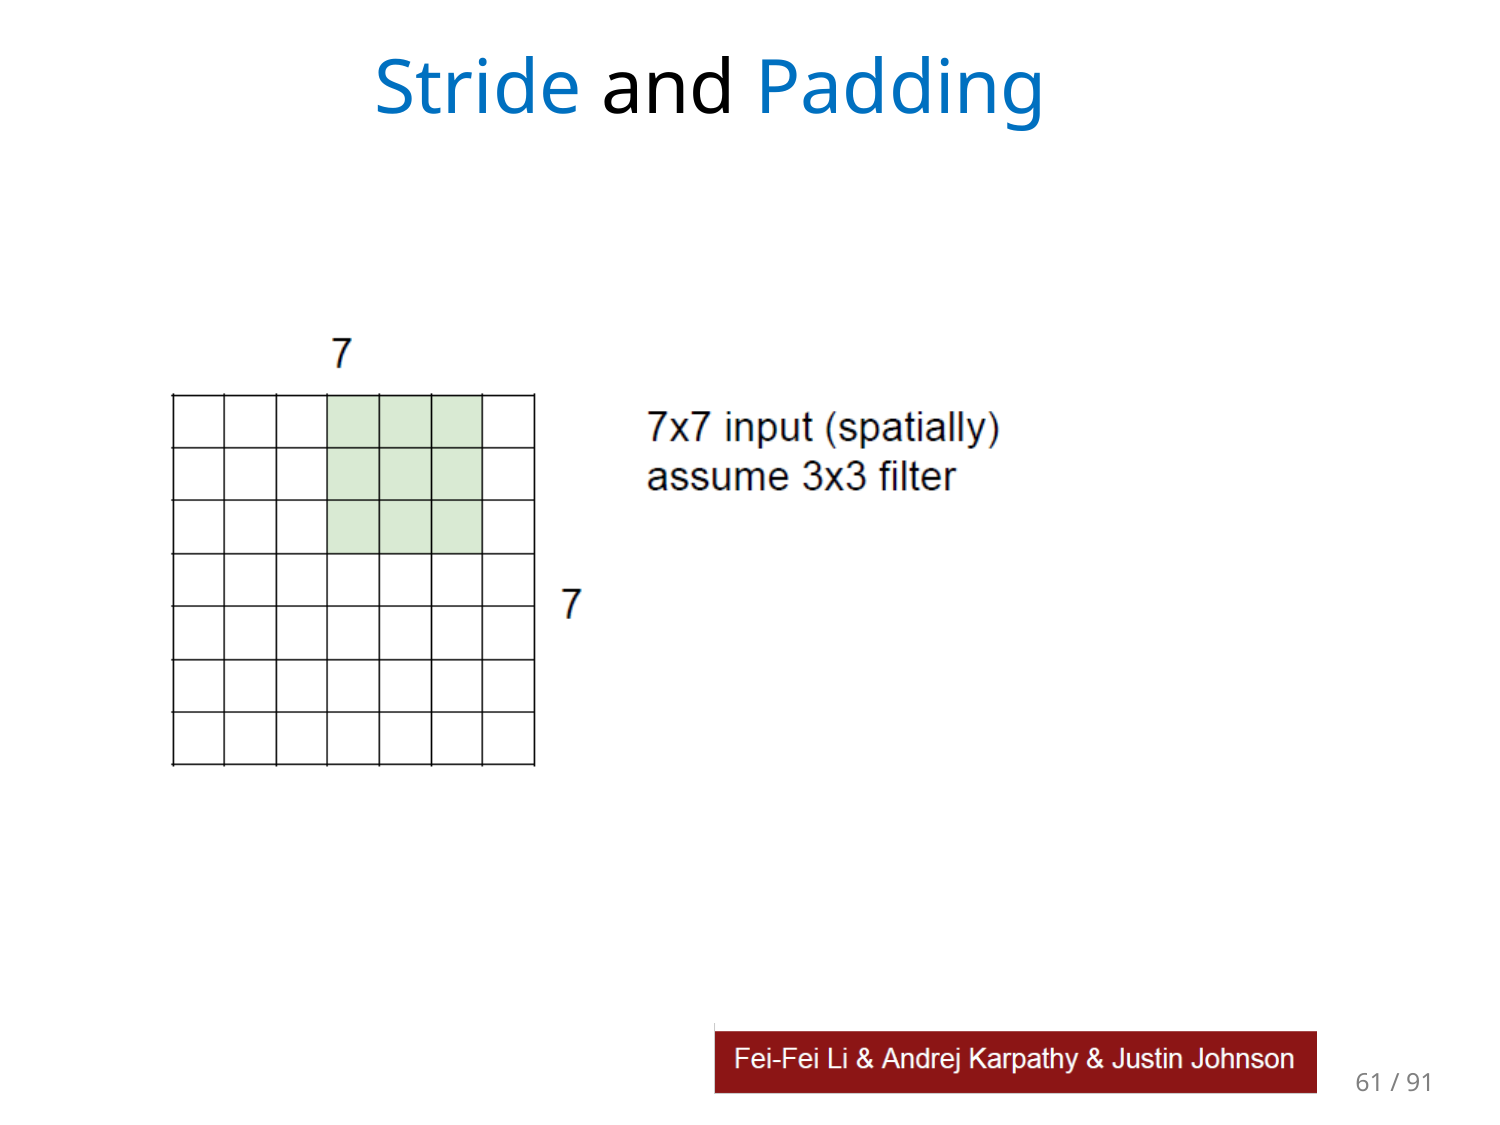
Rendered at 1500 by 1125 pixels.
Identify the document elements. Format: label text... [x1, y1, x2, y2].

picture [714, 1022, 1318, 1095]
text_box Stride and Padding [360, 30, 1062, 136]
picture [157, 304, 1343, 821]
